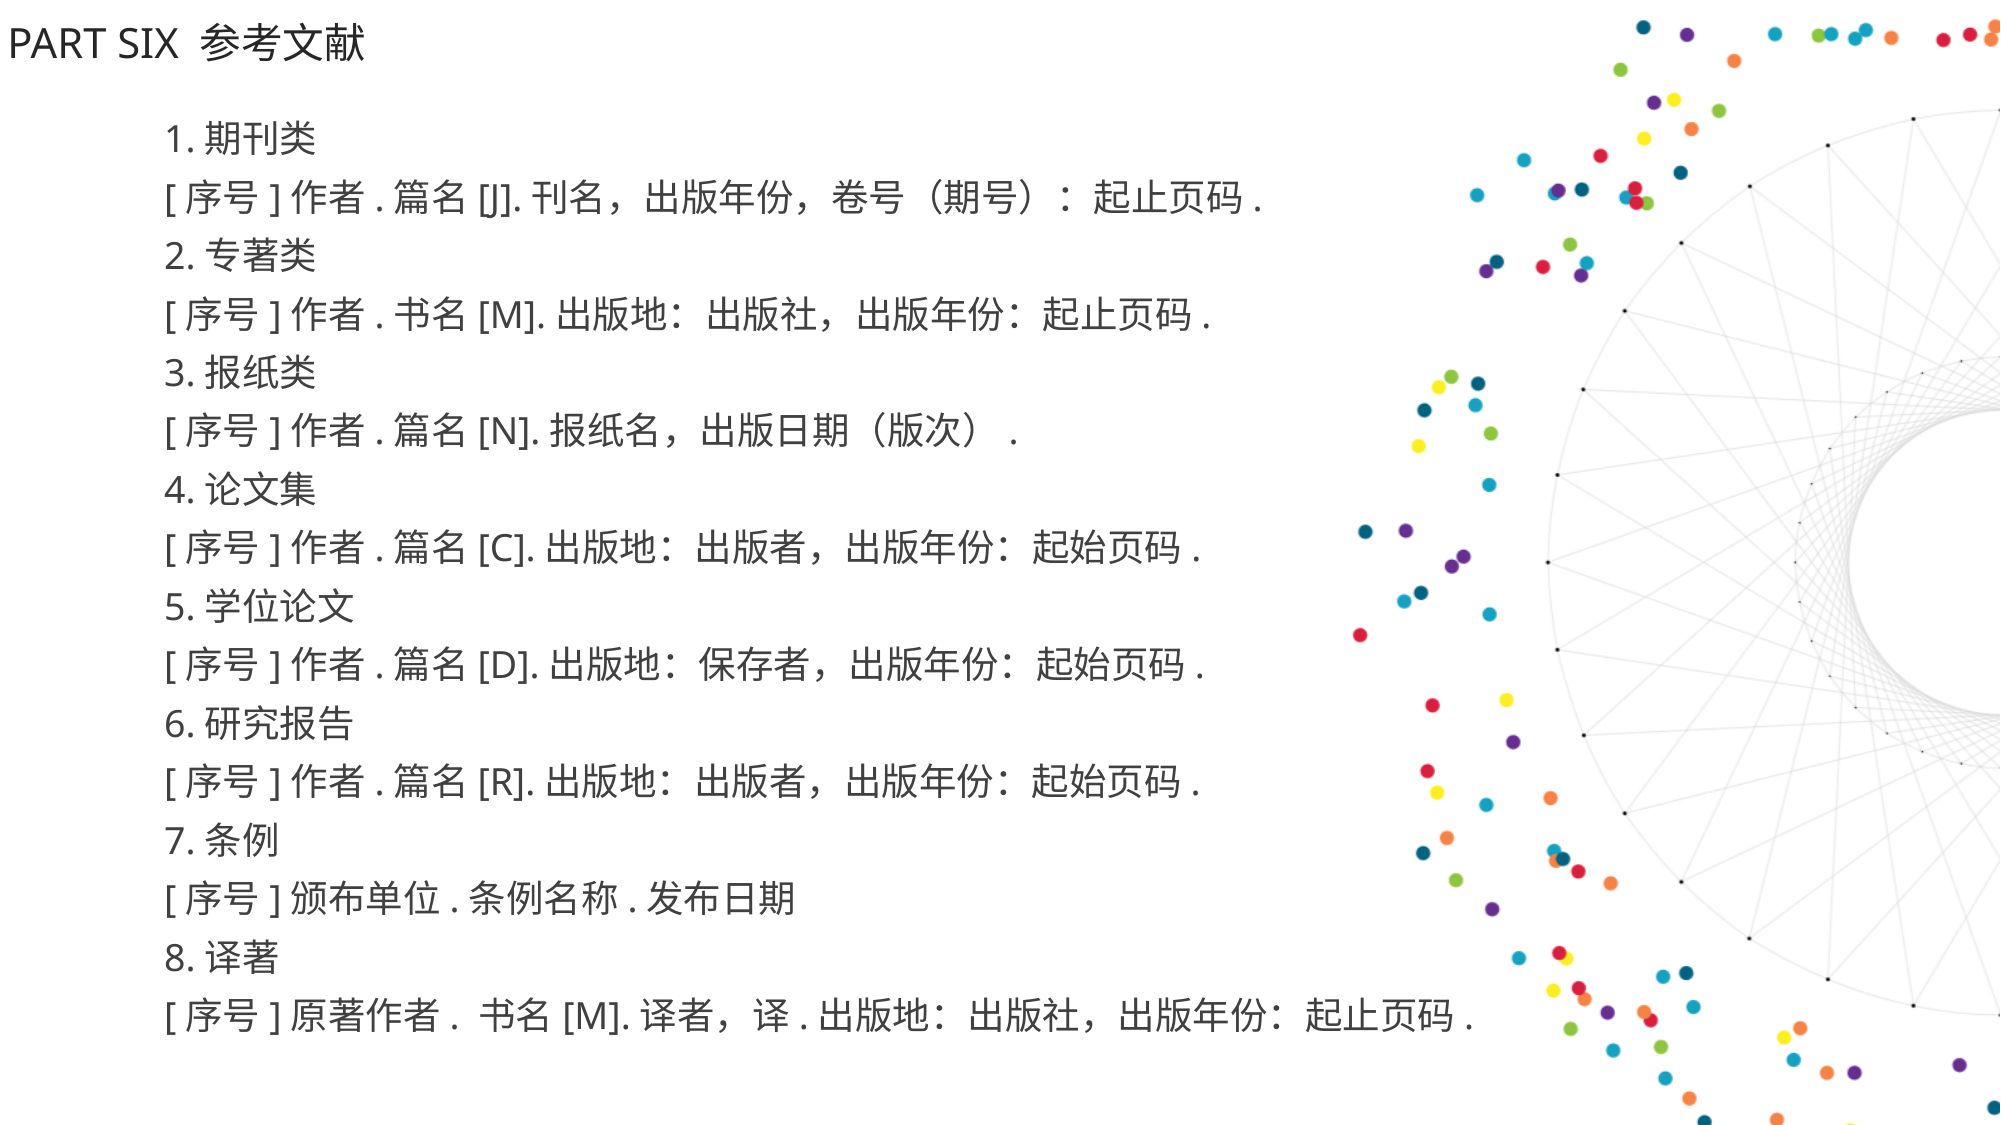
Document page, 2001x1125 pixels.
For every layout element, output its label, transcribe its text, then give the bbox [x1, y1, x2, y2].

text_box PART SIX 参考文献 [0, 9, 382, 75]
text_box 1.期刊类 [序号]作者.篇名[J].刊名，出版年份，卷号（期号）：起止页码. 2.专著类 [序号]作者.书名[M].出版地：出版社，出版年份：起止页码. 3.报纸类 [序号]作者.篇名[N].报纸名，出版日期（版次）. 4.论文集 [序号]作者.篇名[C].出版地：出版者，出版年份：起始页码. 5.学位论文 [序号]作者.篇名[D].出版地：保存者，出版年份：起始页码. 6.研究报告 [序号]作者.篇名[R].出版地：出版者，出版年份：起始页码. 7.条例 [序号]颁布单位.条例名称.发布日期 8.译著 [序号]原著作者. 书名[M].译者，译.出版地：出版社，出版年份：起止页码. [149, 94, 1862, 1045]
picture [1269, 0, 2000, 1125]
